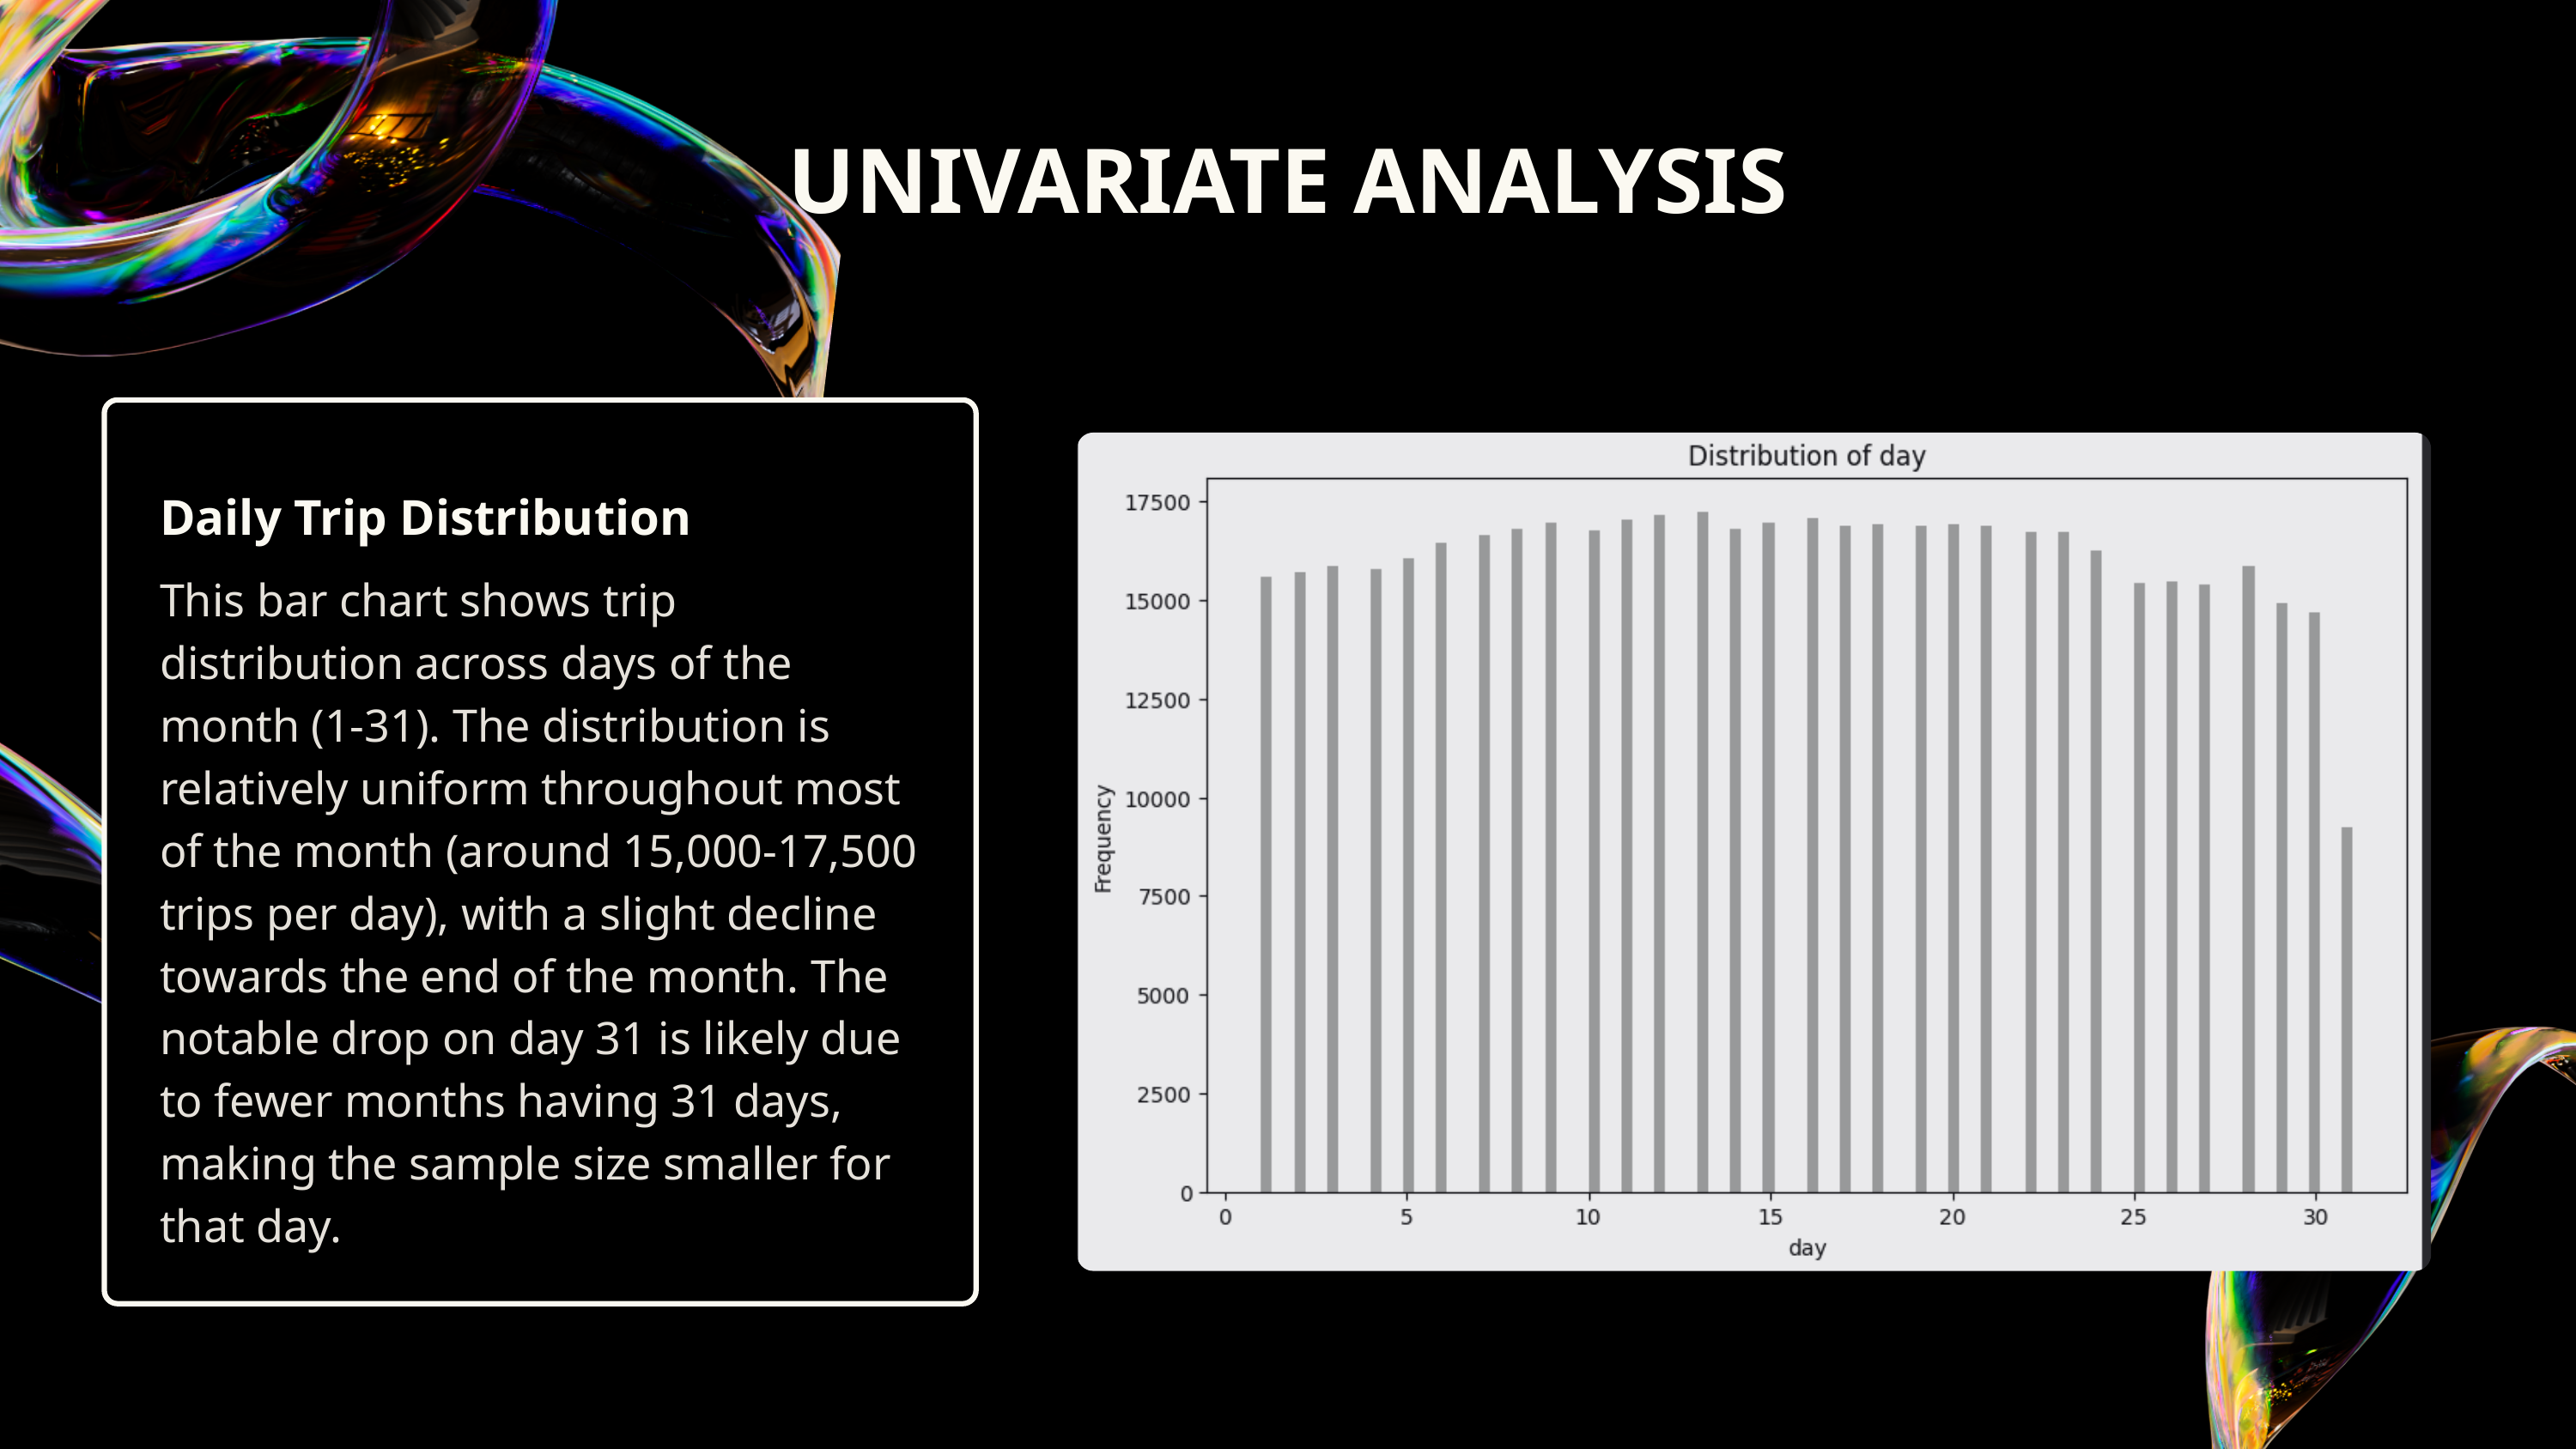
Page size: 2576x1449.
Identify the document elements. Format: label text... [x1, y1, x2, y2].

text_box [0, 0, 872, 1022]
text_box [1077, 432, 2432, 1271]
text_box [2165, 1016, 2576, 1449]
text_box UNIVARIATE ANALYSIS [637, 132, 1939, 232]
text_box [104, 399, 976, 1304]
